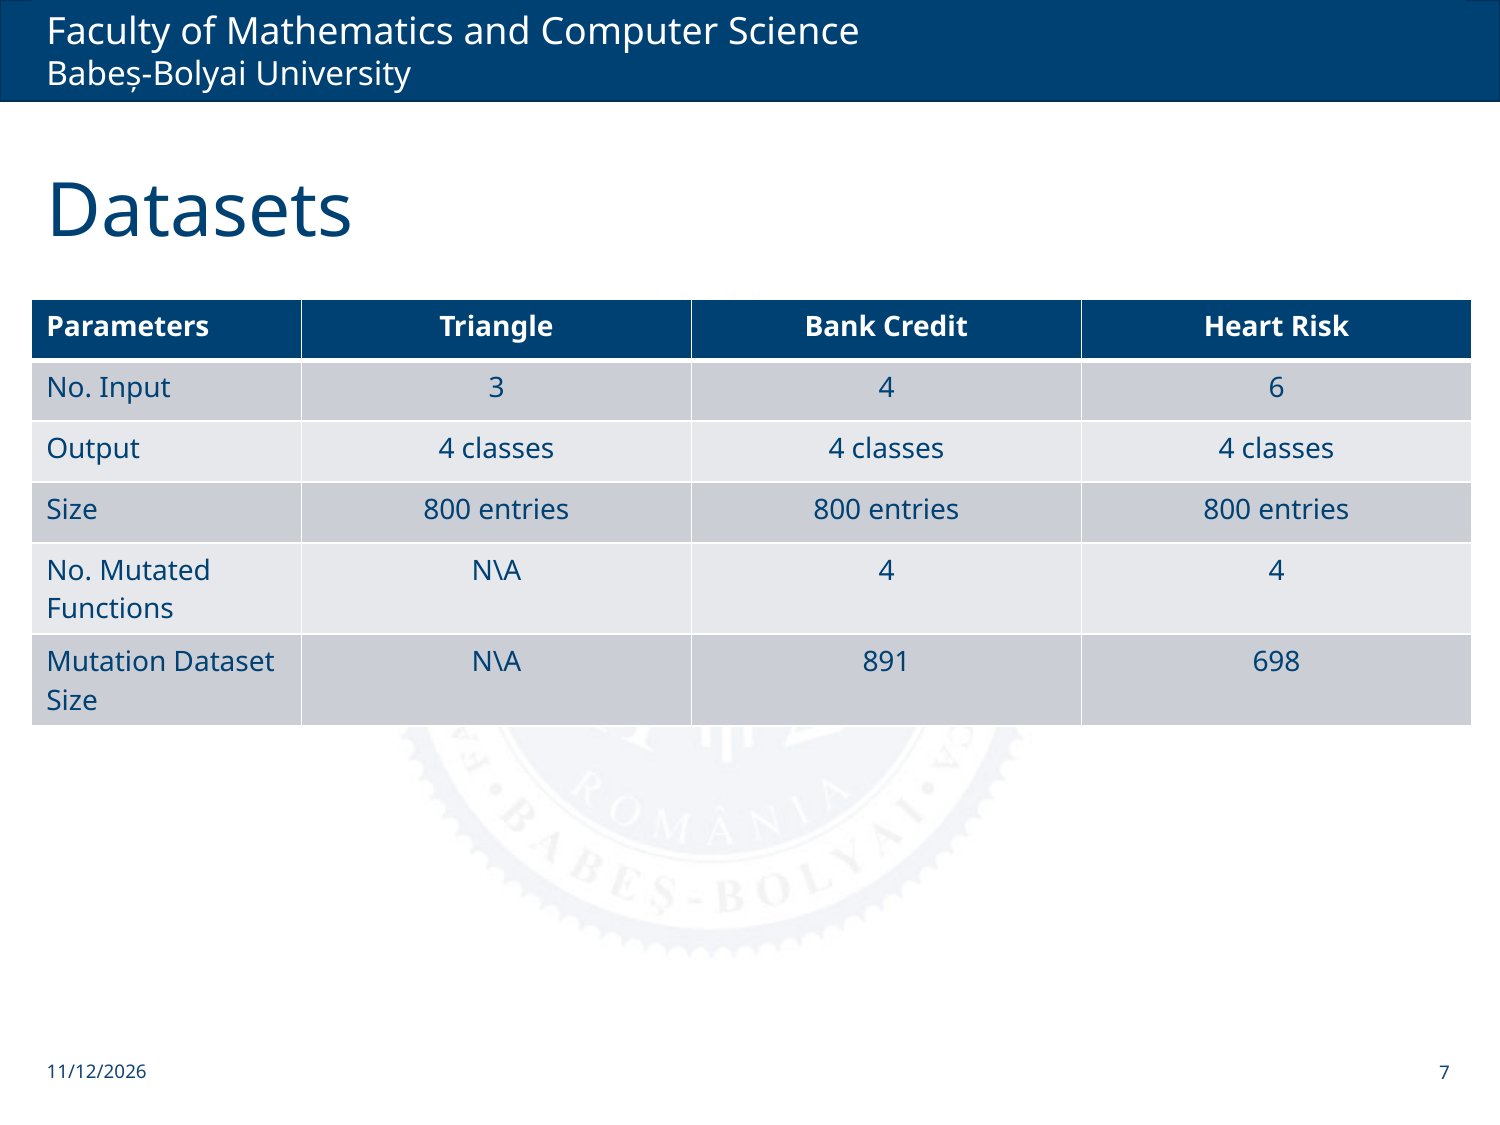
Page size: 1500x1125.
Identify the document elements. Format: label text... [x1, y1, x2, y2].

table_cell 4 [692, 363, 1081, 420]
table_cell 4 classes [692, 422, 1081, 481]
table_cell 4 [692, 544, 1081, 633]
table_cell 891 [692, 635, 1081, 725]
table_header Bank Credit [692, 300, 1081, 358]
table_cell 4 classes [1082, 422, 1471, 481]
table_cell 800 entries [692, 483, 1081, 542]
table_cell N\A [302, 635, 691, 725]
table_cell Size [32, 483, 301, 542]
picture [0, 102, 1500, 1125]
table_cell 800 entries [1082, 483, 1471, 542]
table_cell 800 entries [302, 483, 691, 542]
table_cell N\A [302, 544, 691, 633]
table_cell No. Input [32, 363, 301, 420]
table_cell 3 [302, 363, 691, 420]
table_header Heart Risk [1082, 300, 1471, 358]
table_cell No. Mutated Functions [32, 544, 301, 633]
table_cell 6 [1082, 363, 1471, 420]
title Datasets [31, 143, 1465, 271]
table_header Parameters [32, 300, 301, 358]
table_cell 698 [1082, 635, 1471, 725]
table_cell 4 classes [302, 422, 691, 481]
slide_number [31, 1042, 370, 1103]
table_header Triangle [302, 300, 691, 358]
table_cell Output [32, 422, 301, 481]
table_cell 4 [1082, 544, 1471, 633]
table_cell Mutation Dataset Size [32, 635, 301, 725]
slide_number 7 [1127, 1043, 1465, 1104]
